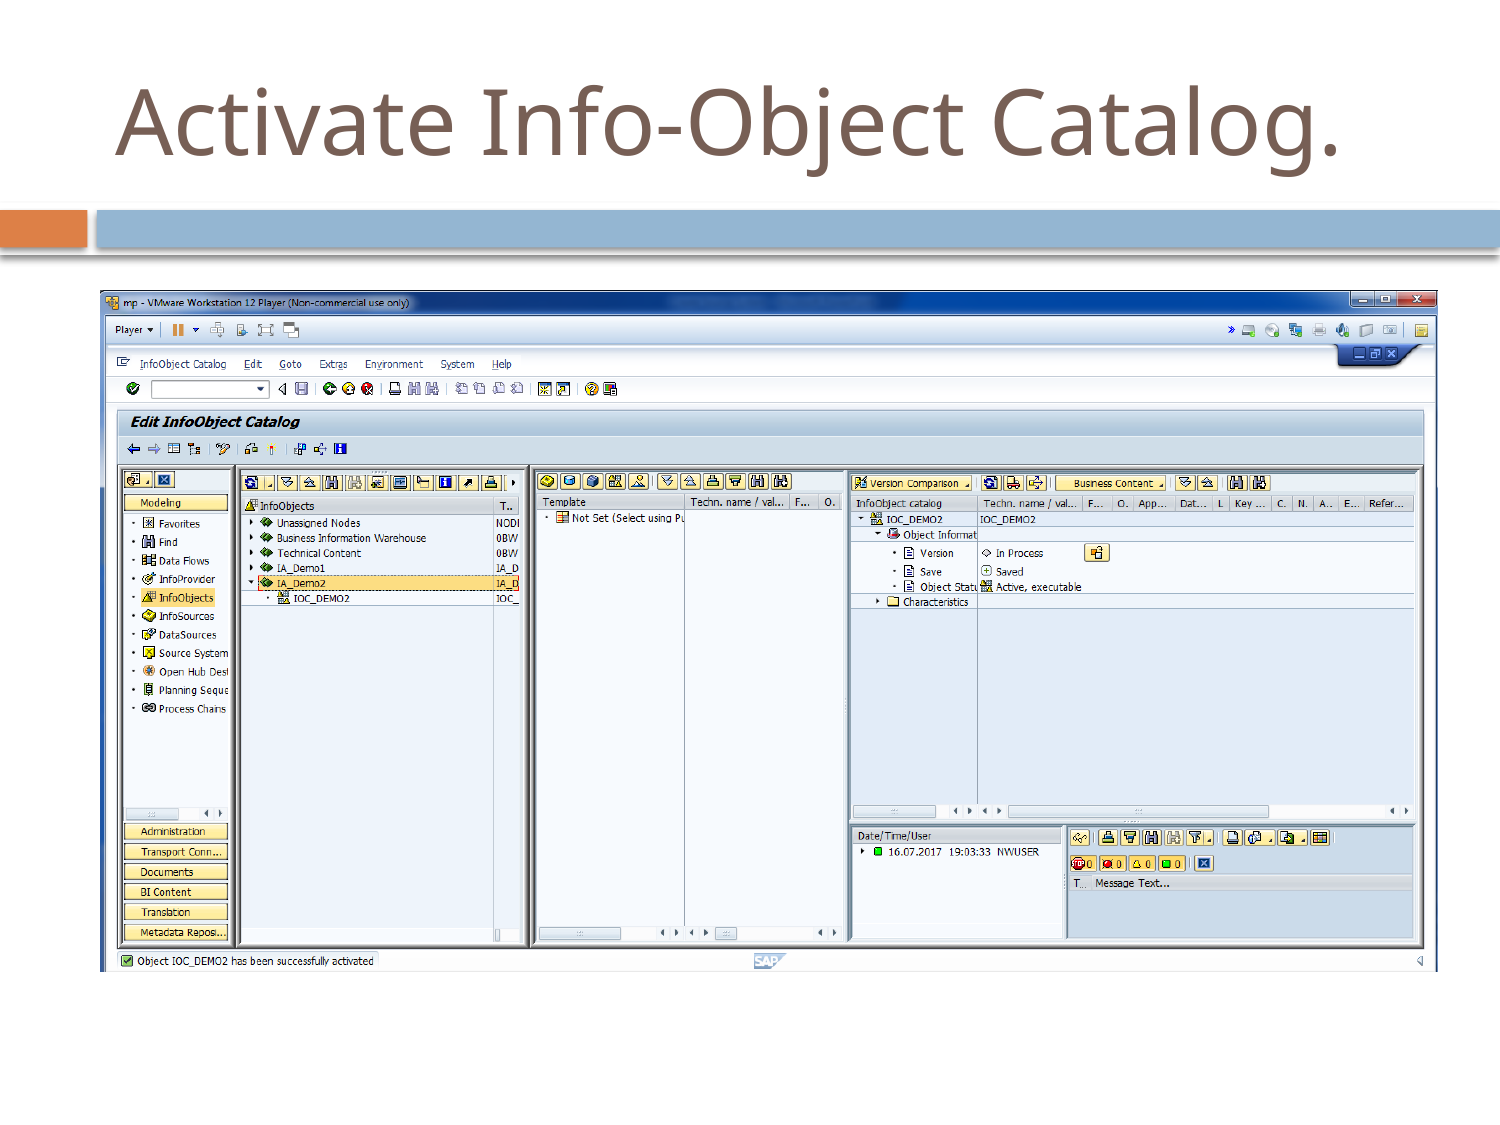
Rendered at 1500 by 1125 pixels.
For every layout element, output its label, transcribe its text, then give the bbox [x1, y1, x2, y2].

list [100, 290, 1439, 972]
title Activate Info-Object Catalog. [100, 37, 1438, 200]
